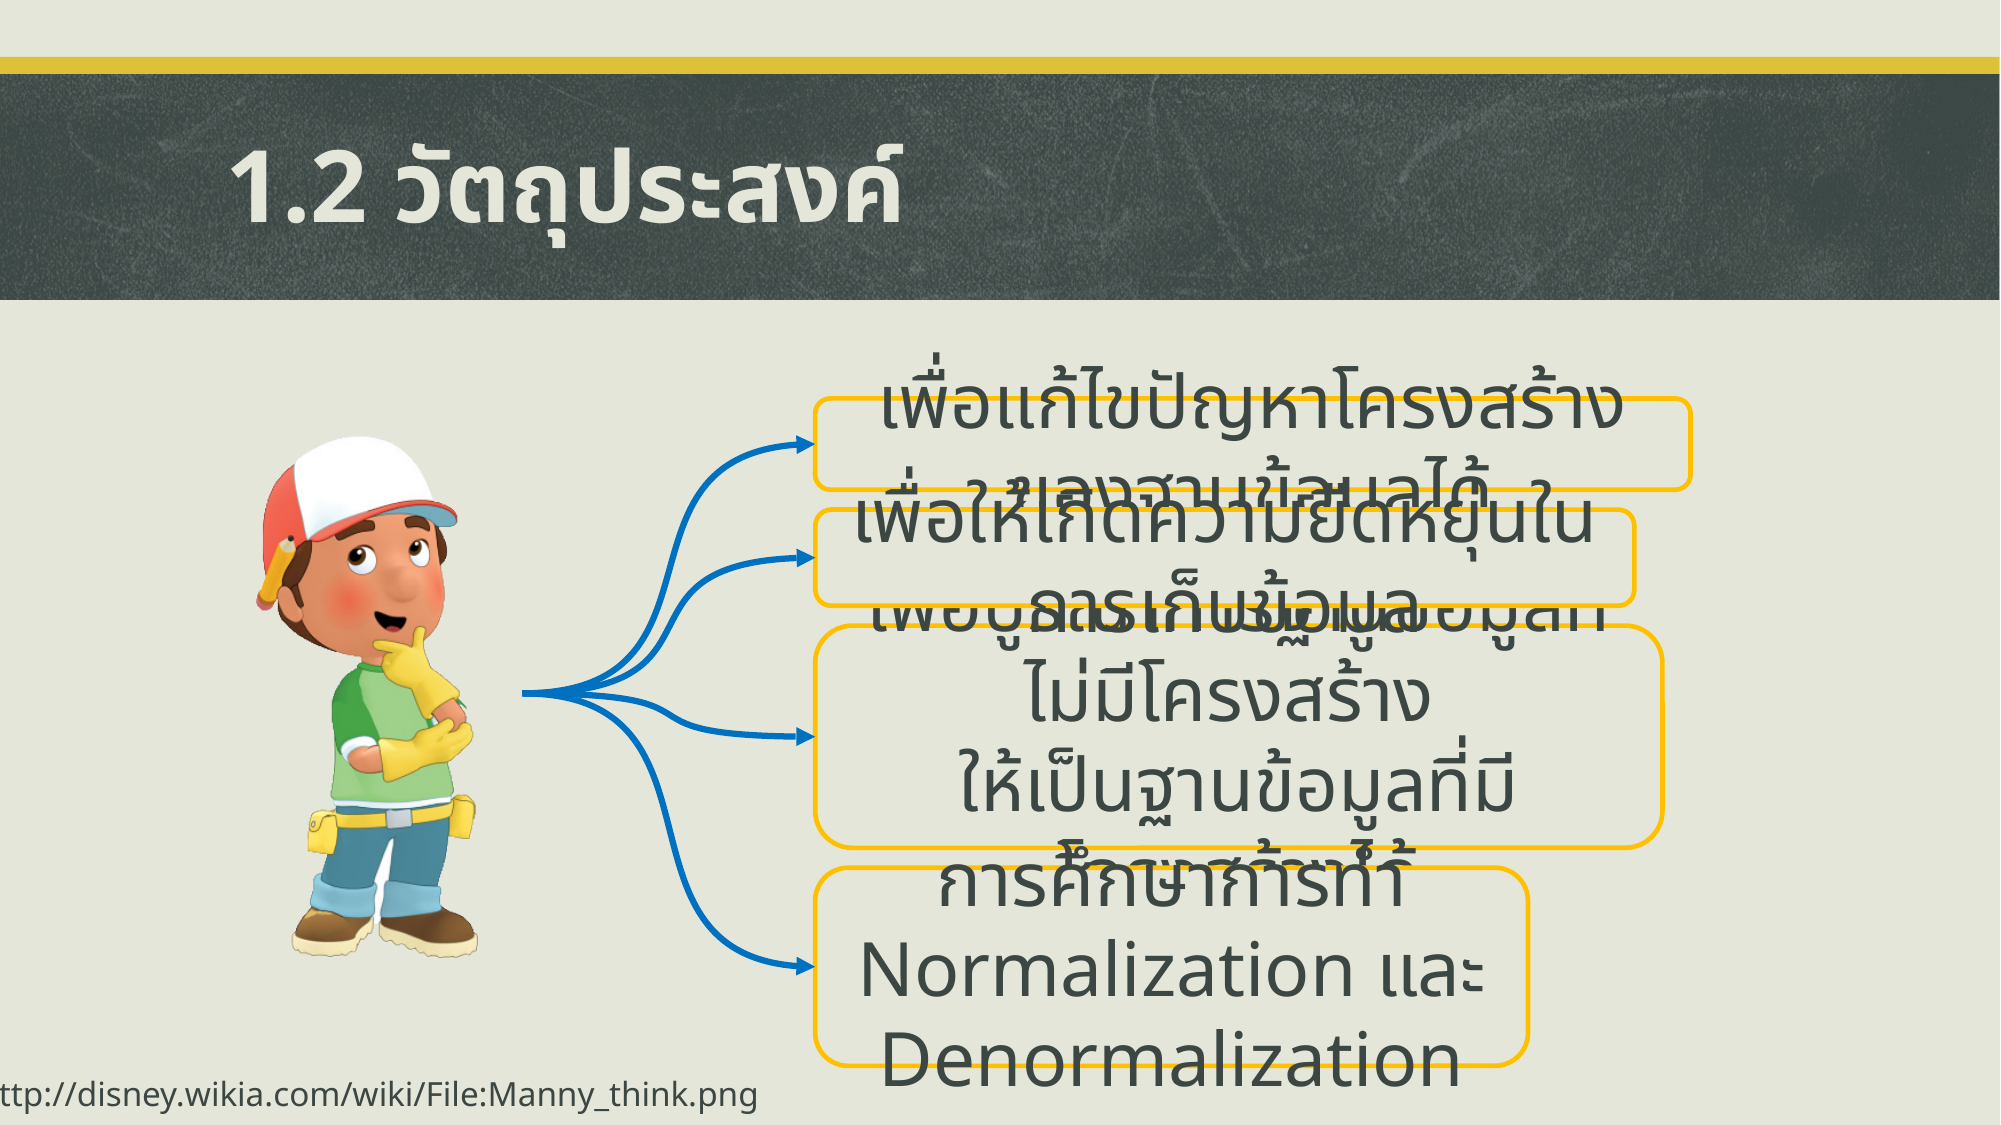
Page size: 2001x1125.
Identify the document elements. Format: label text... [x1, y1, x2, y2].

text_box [522, 693, 816, 967]
text_box รูปภาพ : http://disney.wikia.com/wiki/File:Manny_think.png [0, 1065, 775, 1121]
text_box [522, 557, 816, 693]
picture [0, 74, 2000, 300]
text_box เพื่อให้เกิดความยืดหยุ่นในการเก็บข้อมูล [816, 508, 1636, 607]
title 1.2 วัตถุประสงค์ [210, 76, 1790, 300]
text_box เพื่อบูรณาการฐานข้อมูลที่ไม่มีโครงสร้าง ให้เป็นฐานข้อมูลที่มีโครงสร้างได้ [816, 624, 1664, 849]
picture [209, 400, 523, 987]
text_box เพื่อแก้ไขปัญหาโครงสร้างของฐานข้อมูลได้ [814, 397, 1692, 491]
text_box การศึกษาการทำ Normalization และ Denormalization [814, 866, 1530, 1067]
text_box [522, 444, 816, 557]
